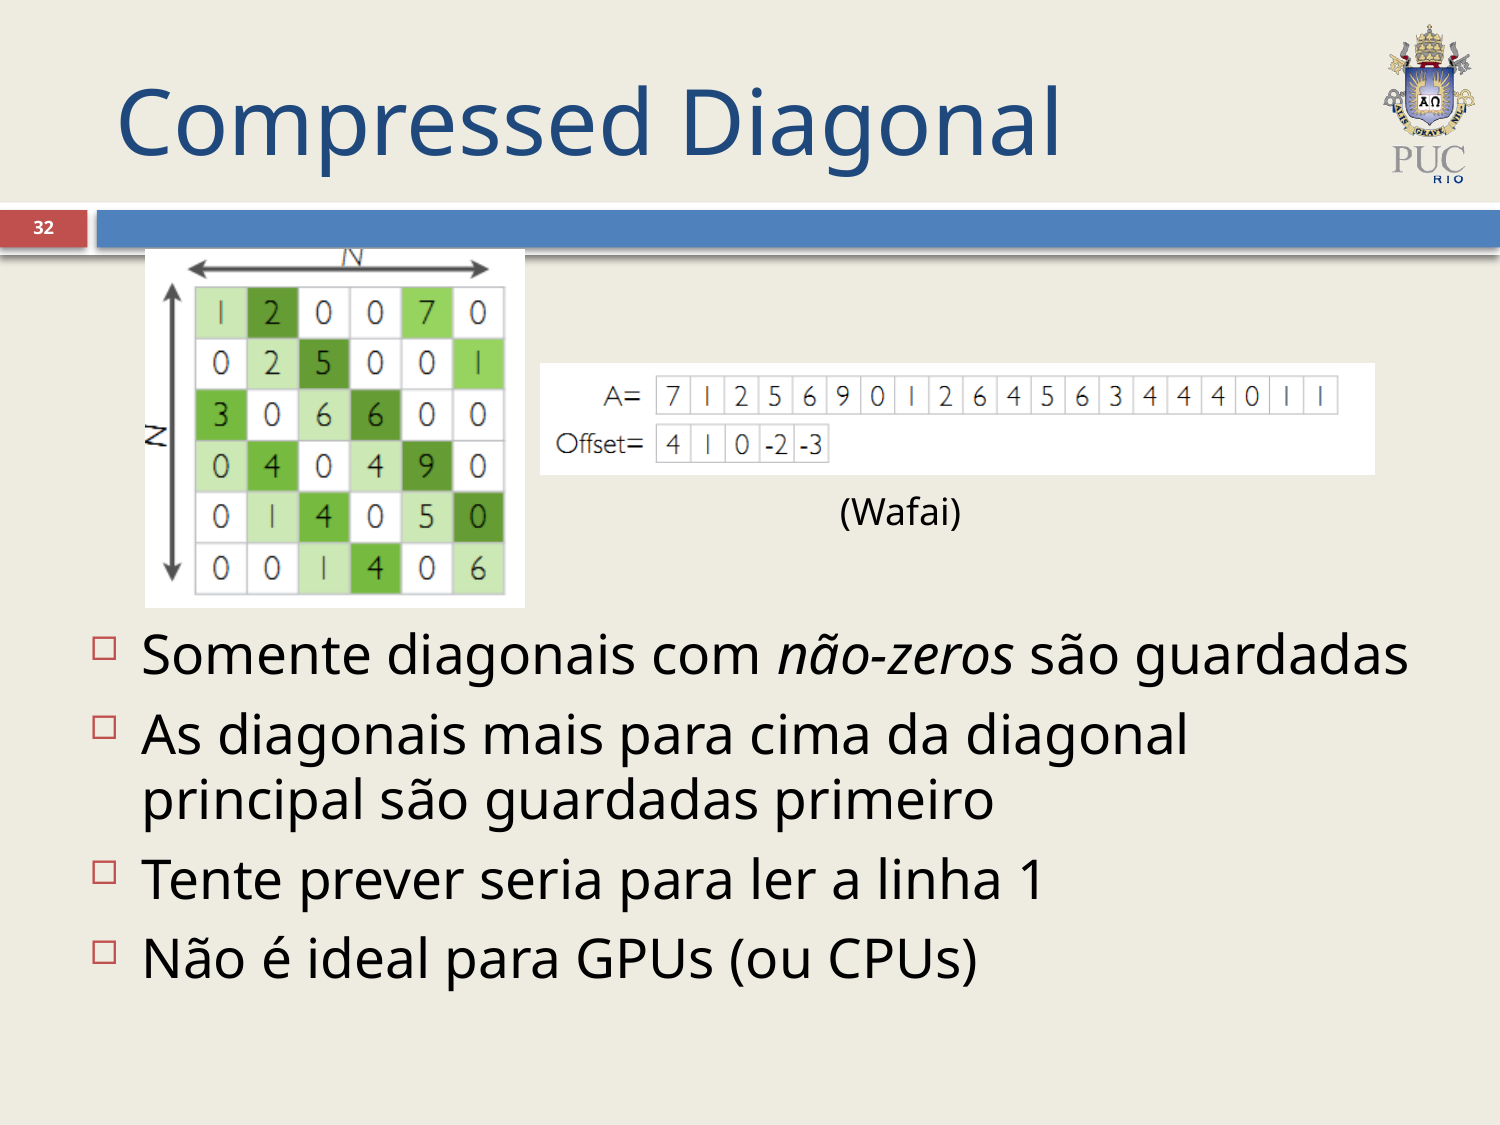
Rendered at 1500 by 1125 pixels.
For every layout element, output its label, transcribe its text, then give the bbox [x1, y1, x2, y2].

picture [145, 249, 526, 609]
slide_number 32 [0, 208, 88, 249]
picture [540, 363, 1376, 476]
text_box (Wafai) [824, 484, 976, 540]
picture [1383, 24, 1476, 185]
title Compressed Diagonal [100, 37, 1438, 200]
list Somente diagonais com não-zeros são guardadas As diagonais mais para cima da diagonal principal são guardadas primeiro Tente prever seria para ler a linha 1 Não é ideal para GPUs (ou CPUs) [75, 612, 1430, 1025]
